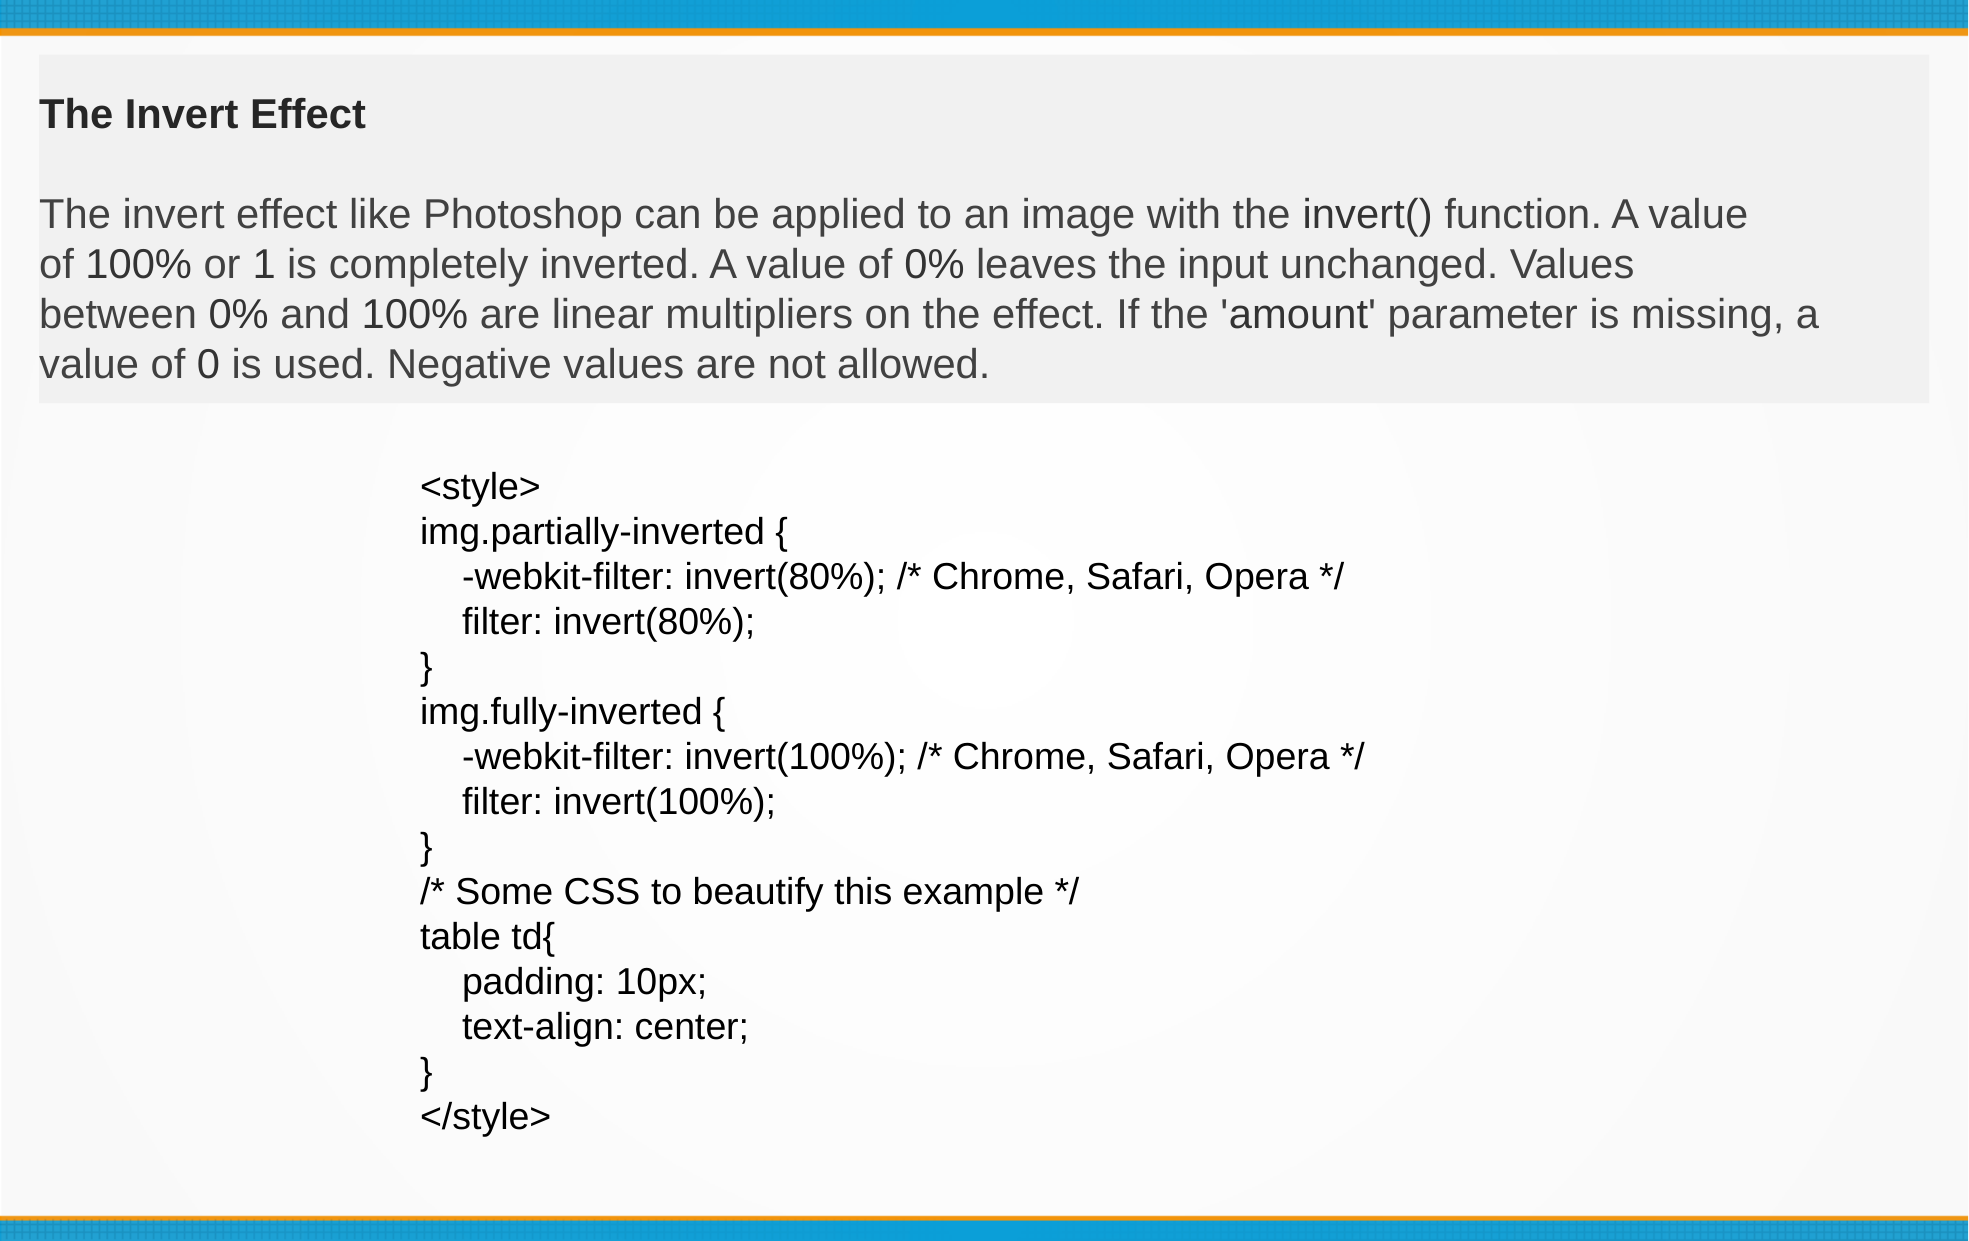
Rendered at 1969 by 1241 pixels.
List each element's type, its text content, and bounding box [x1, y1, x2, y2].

picture [0, 0, 1969, 1241]
text_box The Invert Effect The invert effect like Photoshop can be applied to an image with the invert() function. A value of 100% or 1 is completely inverted. A value of 0% leaves the input unchanged. Values between 0% and 100% are linear multipliers on the effect. If the 'amount' parameter is missing, a value of 0 is used. Negative values are not allowed. [39, 54, 1930, 404]
text_box <style> img.partially-inverted { -webkit-filter: invert(80%); /* Chrome, Safari, Opera */ filter: invert(80%); } img.fully-inverted { -webkit-filter: invert(100%); /* Chrome, Safari, Opera */ filter: invert(100%); } /* Some CSS to beautify this example */ table td{ padding: 10px; text-align: center; } </style> [405, 454, 1752, 1145]
